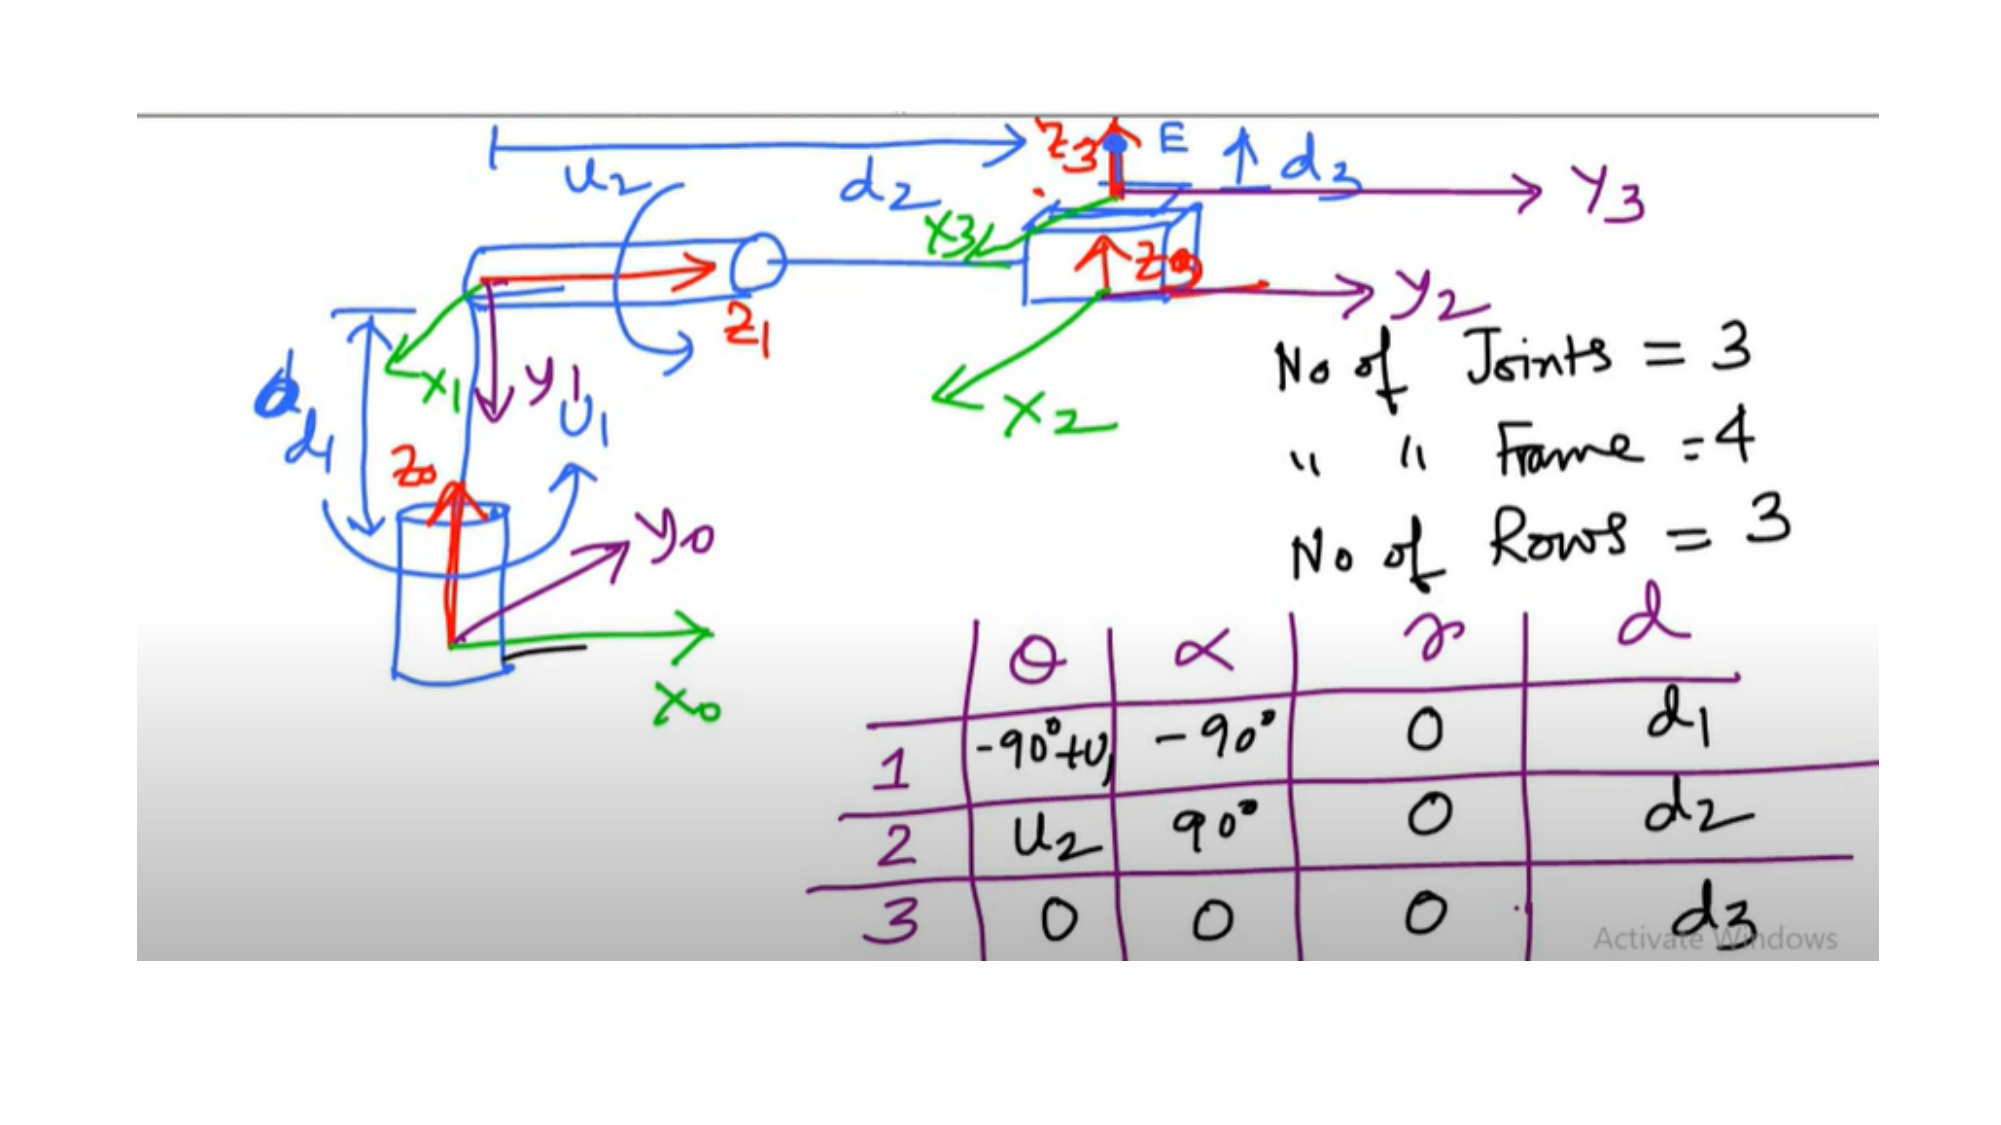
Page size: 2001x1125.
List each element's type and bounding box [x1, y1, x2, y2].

picture [137, 111, 1879, 961]
